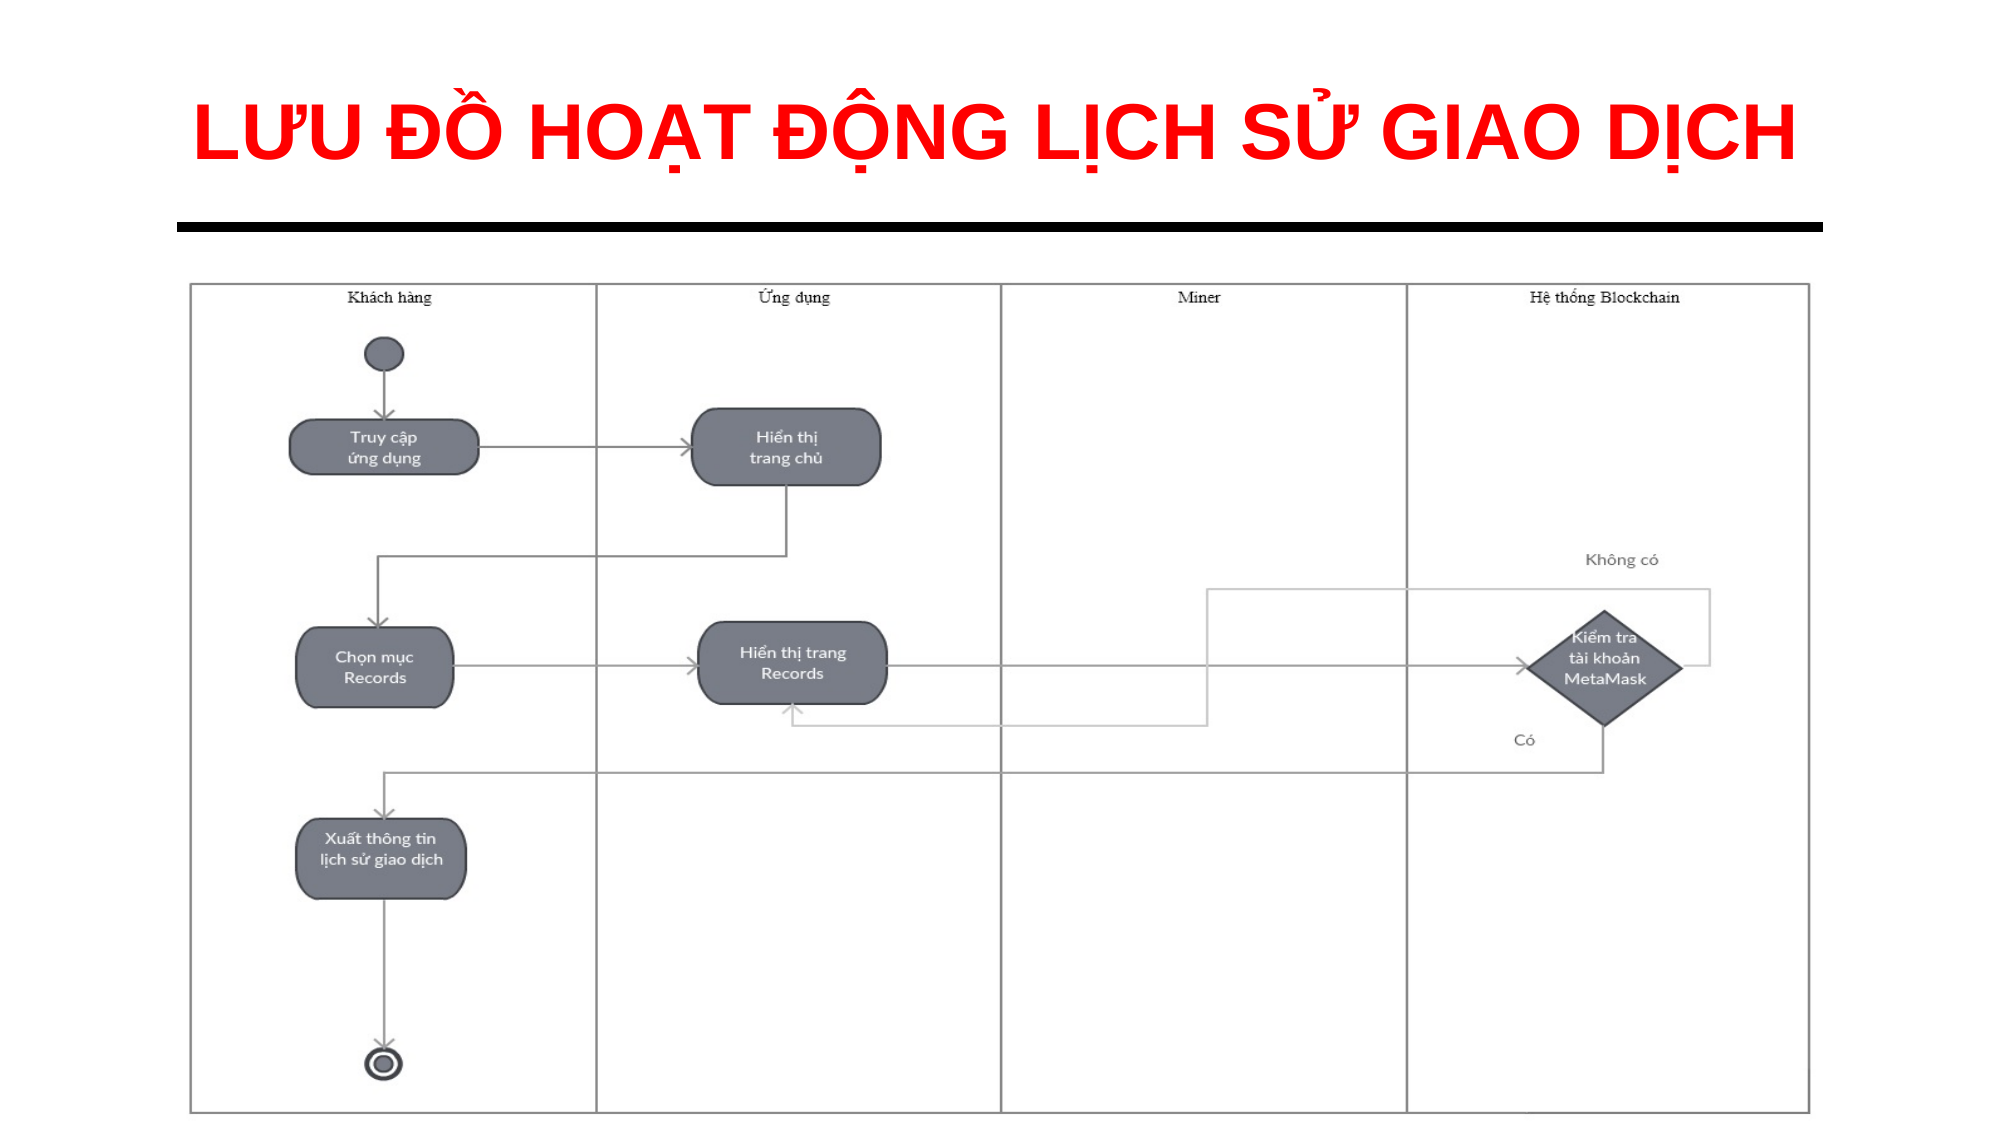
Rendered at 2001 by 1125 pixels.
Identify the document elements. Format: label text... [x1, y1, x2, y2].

text_box [177, 222, 1823, 232]
picture [177, 272, 1823, 1125]
text_box LƯU ĐỒ HOẠT ĐỘNG LỊCH SỬ GIAO DỊCH [177, 50, 1823, 205]
